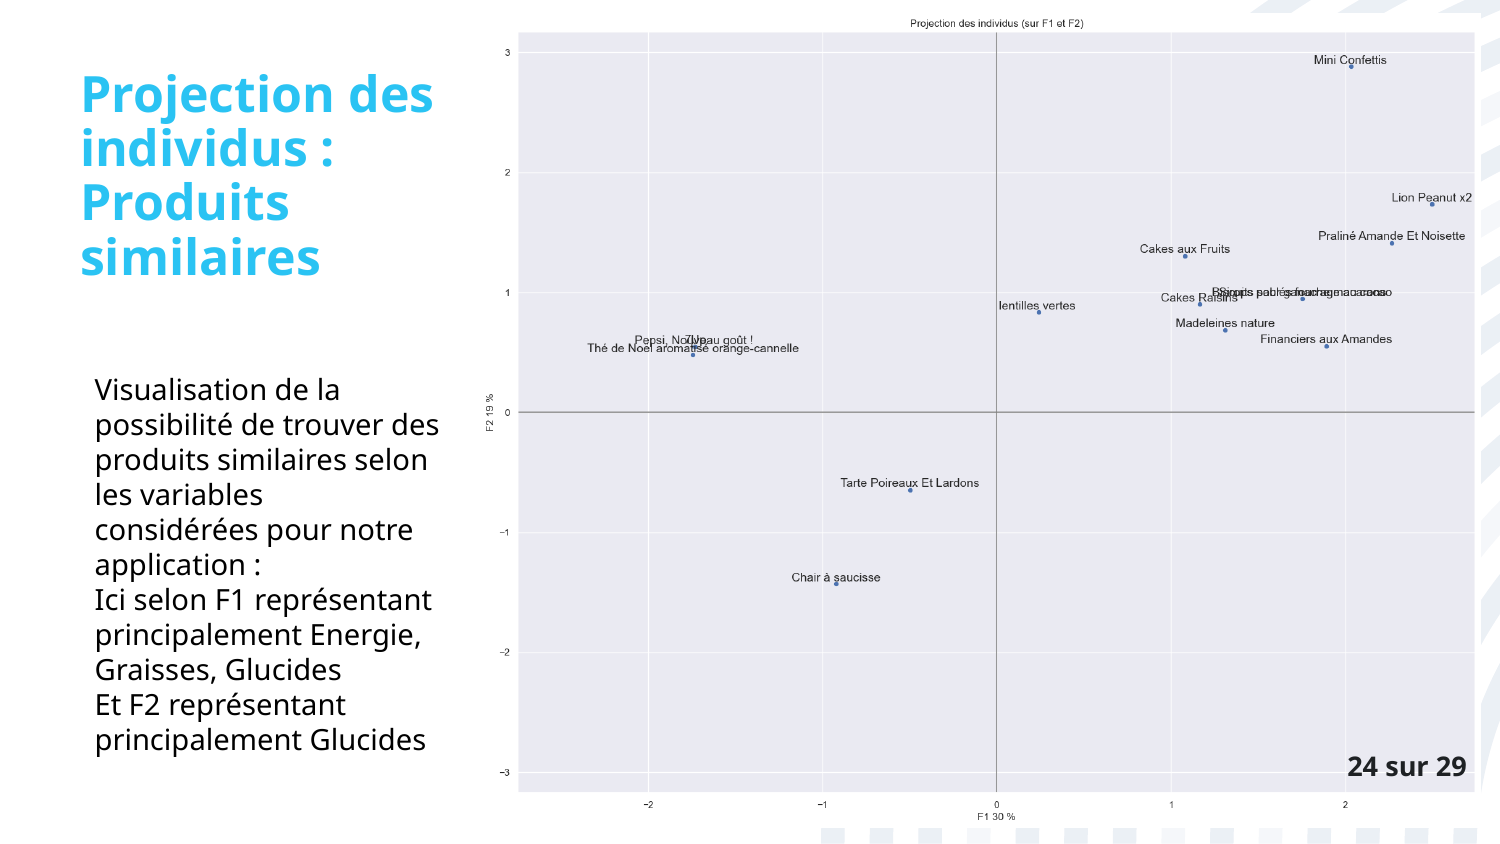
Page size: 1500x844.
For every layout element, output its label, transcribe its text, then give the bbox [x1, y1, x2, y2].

picture [480, 13, 1481, 829]
title Projection des individus : Produits similaires [79, 177, 474, 286]
text_box Visualisation de la possibilité de trouver des produits similaires selon les variables considérées pour notre application : Ici selon F1 représentant principalement Energie, Graisses, Glucides Et F2 représentant principalement Glucides [79, 364, 474, 764]
